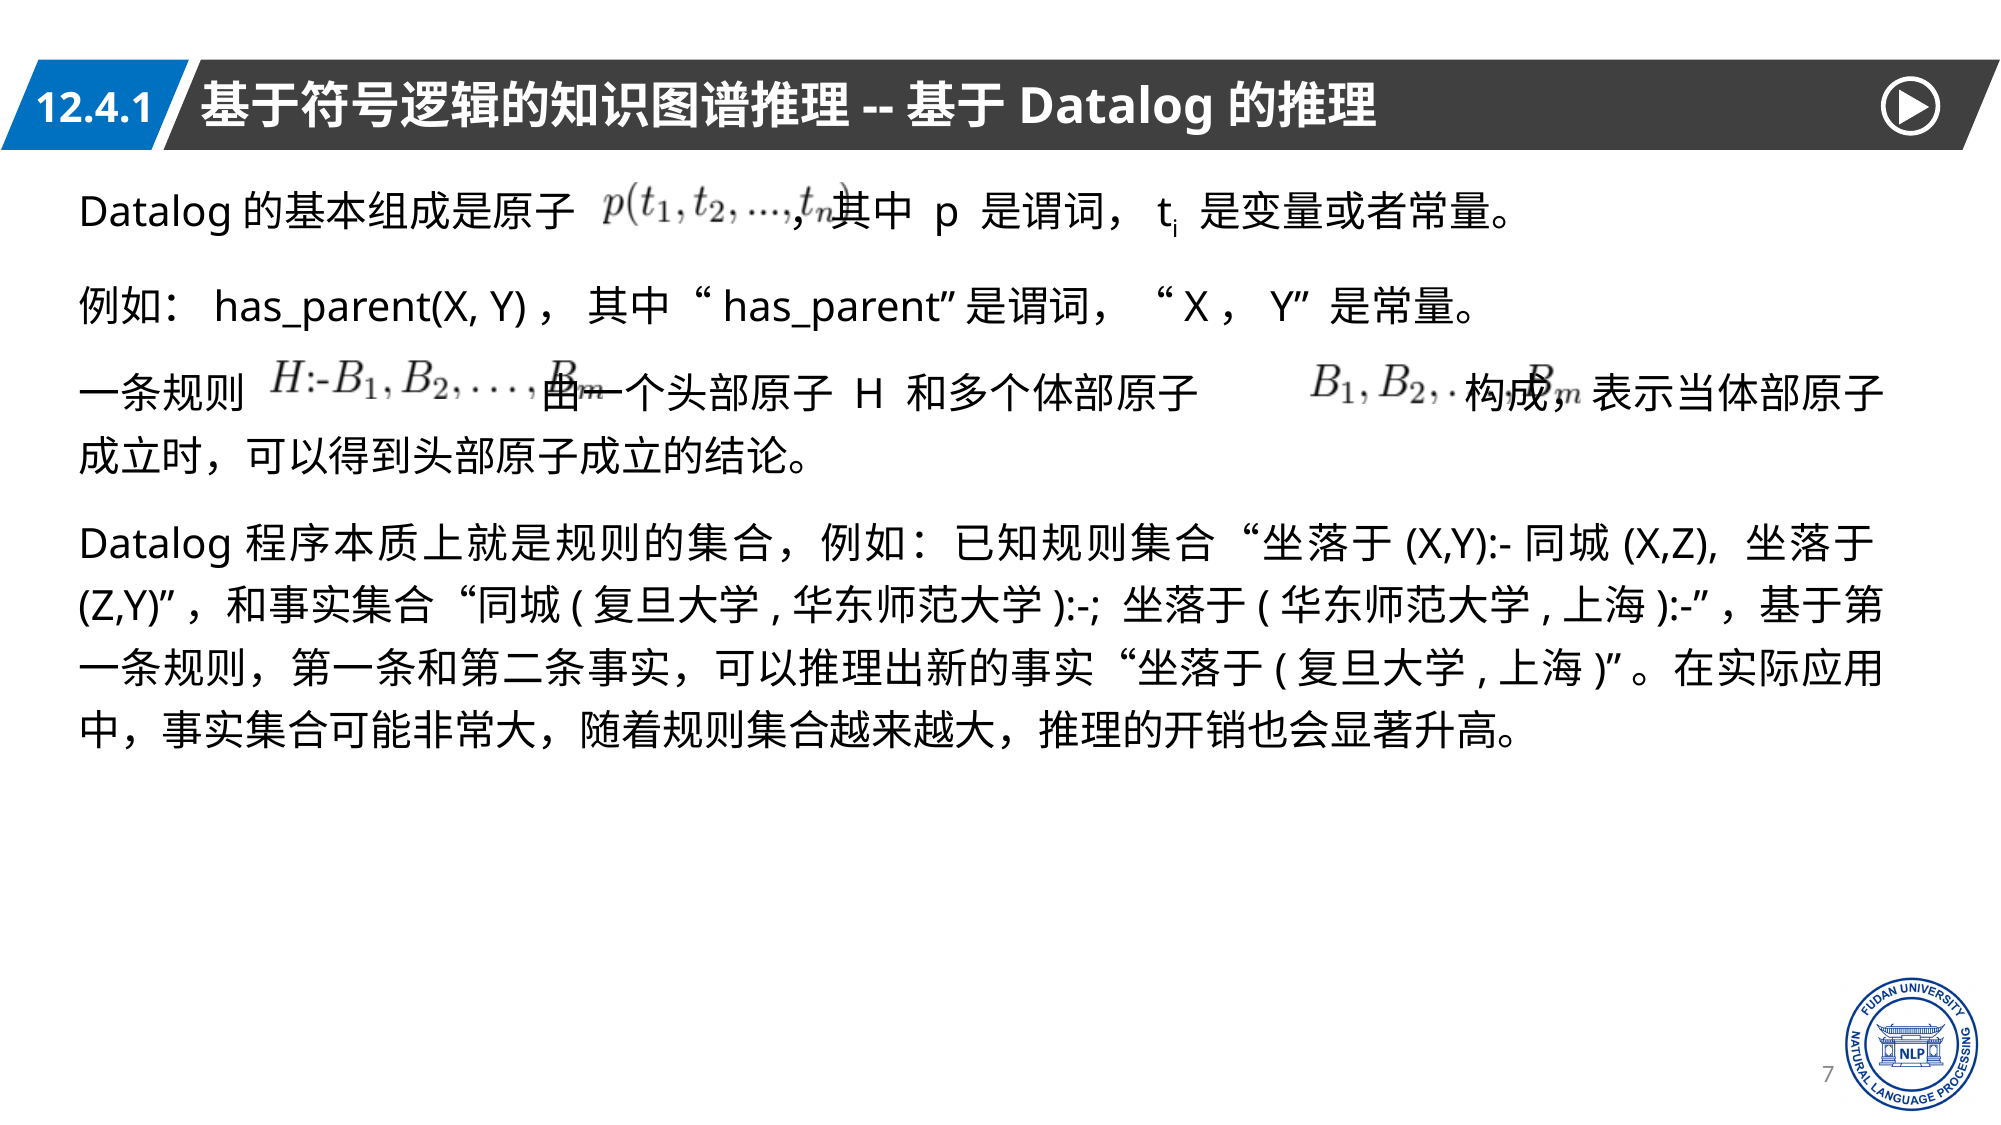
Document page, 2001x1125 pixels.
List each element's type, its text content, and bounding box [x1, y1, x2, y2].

picture [269, 359, 603, 400]
text_box [163, 59, 2000, 150]
text_box [1, 121, 157, 150]
picture [602, 181, 849, 226]
slide_number 79 [1412, 1042, 1863, 1103]
text_box Datalog的基本组成是原子 ，其中 p 是谓词，ti 是变量或者常量。 例如：has_parent(X, Y)， 其中“has_parent”是谓词，“X，Y” 是常量。 一条规则 由一个头部原子 H 和多个体部原子 构成，表示当体部原子成立时，可以得到头部原子成立的结论。 Datalog程序本质上就是规则的集合，例如：已知规则集合“坐落于(X,Y):-同城(X,Z), 坐落于(Z,Y)”，和事实集合“同城(复旦大学,华东师范大学):-; 坐落于(华东师范大学,上海):-”，基于第一条规则，第一条和第二条事实，可以推理出新的事实“坐落于(复旦大学,上海)”。在实际应用中，事实集合可能非常大，随着规则集合越来越大，推理的开销也会显著升高。 [63, 163, 1900, 762]
text_box [32, 59, 189, 89]
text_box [1883, 78, 1939, 134]
picture [1309, 363, 1581, 404]
picture [1834, 972, 1985, 1117]
text_box 基于符号逻辑的知识图谱推理--基于Datalog的推理 [185, 66, 1393, 142]
text_box 12.4.1 [13, 73, 177, 138]
